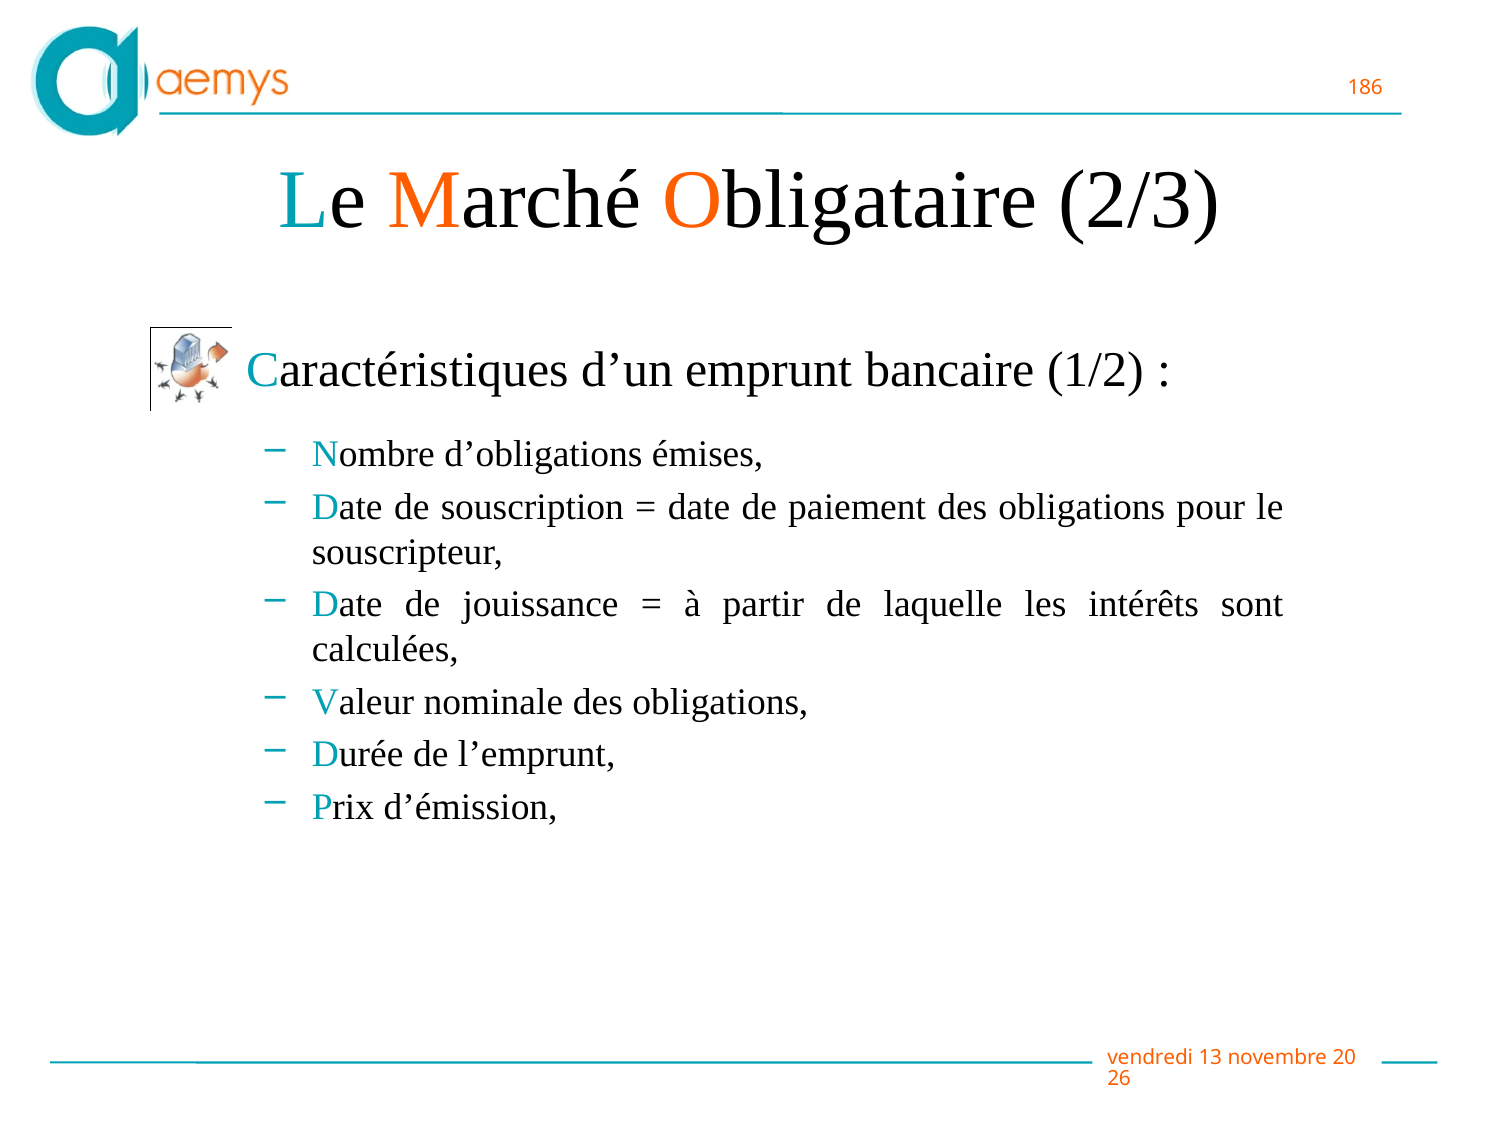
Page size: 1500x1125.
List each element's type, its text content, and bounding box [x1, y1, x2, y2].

picture [29, 24, 290, 138]
title Le Marché Obligataire (2/3) [112, 99, 1388, 288]
picture [149, 327, 233, 411]
list Caractéristiques d’un emprunt bancaire (1/2) : Nombre d’obligations émises, Date de souscription = date de paiement des obligations pour le souscripteur, Date de jouissance = à partir de laquelle les intérêts sont calculées, Valeur nominale des obligations, Durée de l’emprunt, Prix d’émission, [174, 320, 1301, 847]
